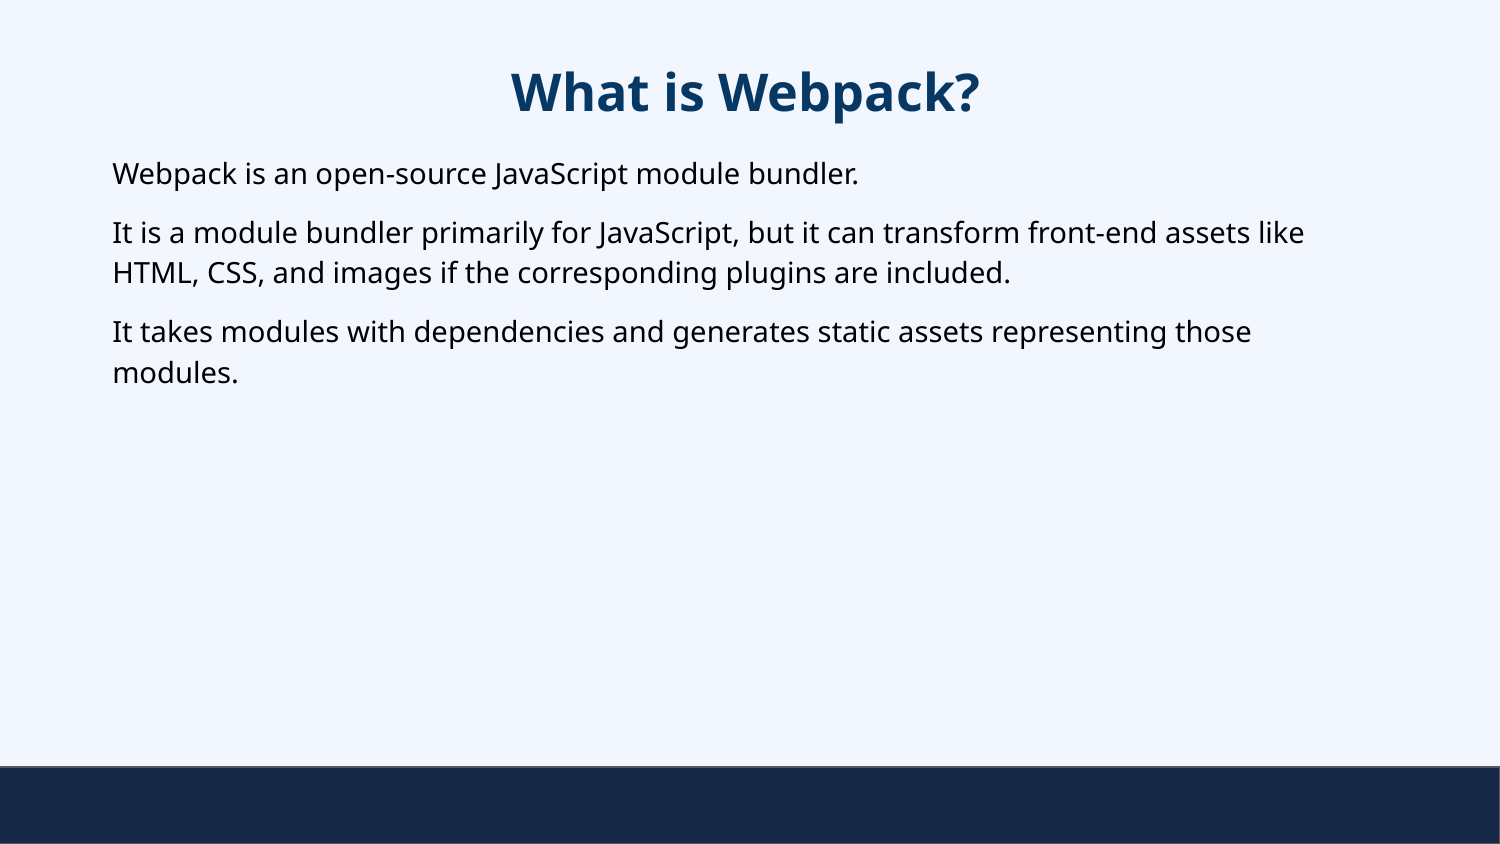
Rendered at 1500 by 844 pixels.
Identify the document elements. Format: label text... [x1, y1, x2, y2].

text_box Webpack is an open-source JavaScript module bundler. It is a module bundler primarily for JavaScript, but it can transform front-end assets like HTML, CSS, and images if the corresponding plugins are included. It takes modules with dependencies and generates static assets representing those modules. [97, 135, 1397, 699]
title What is Webpack? [29, 35, 1462, 148]
text_box [0, 767, 1500, 844]
